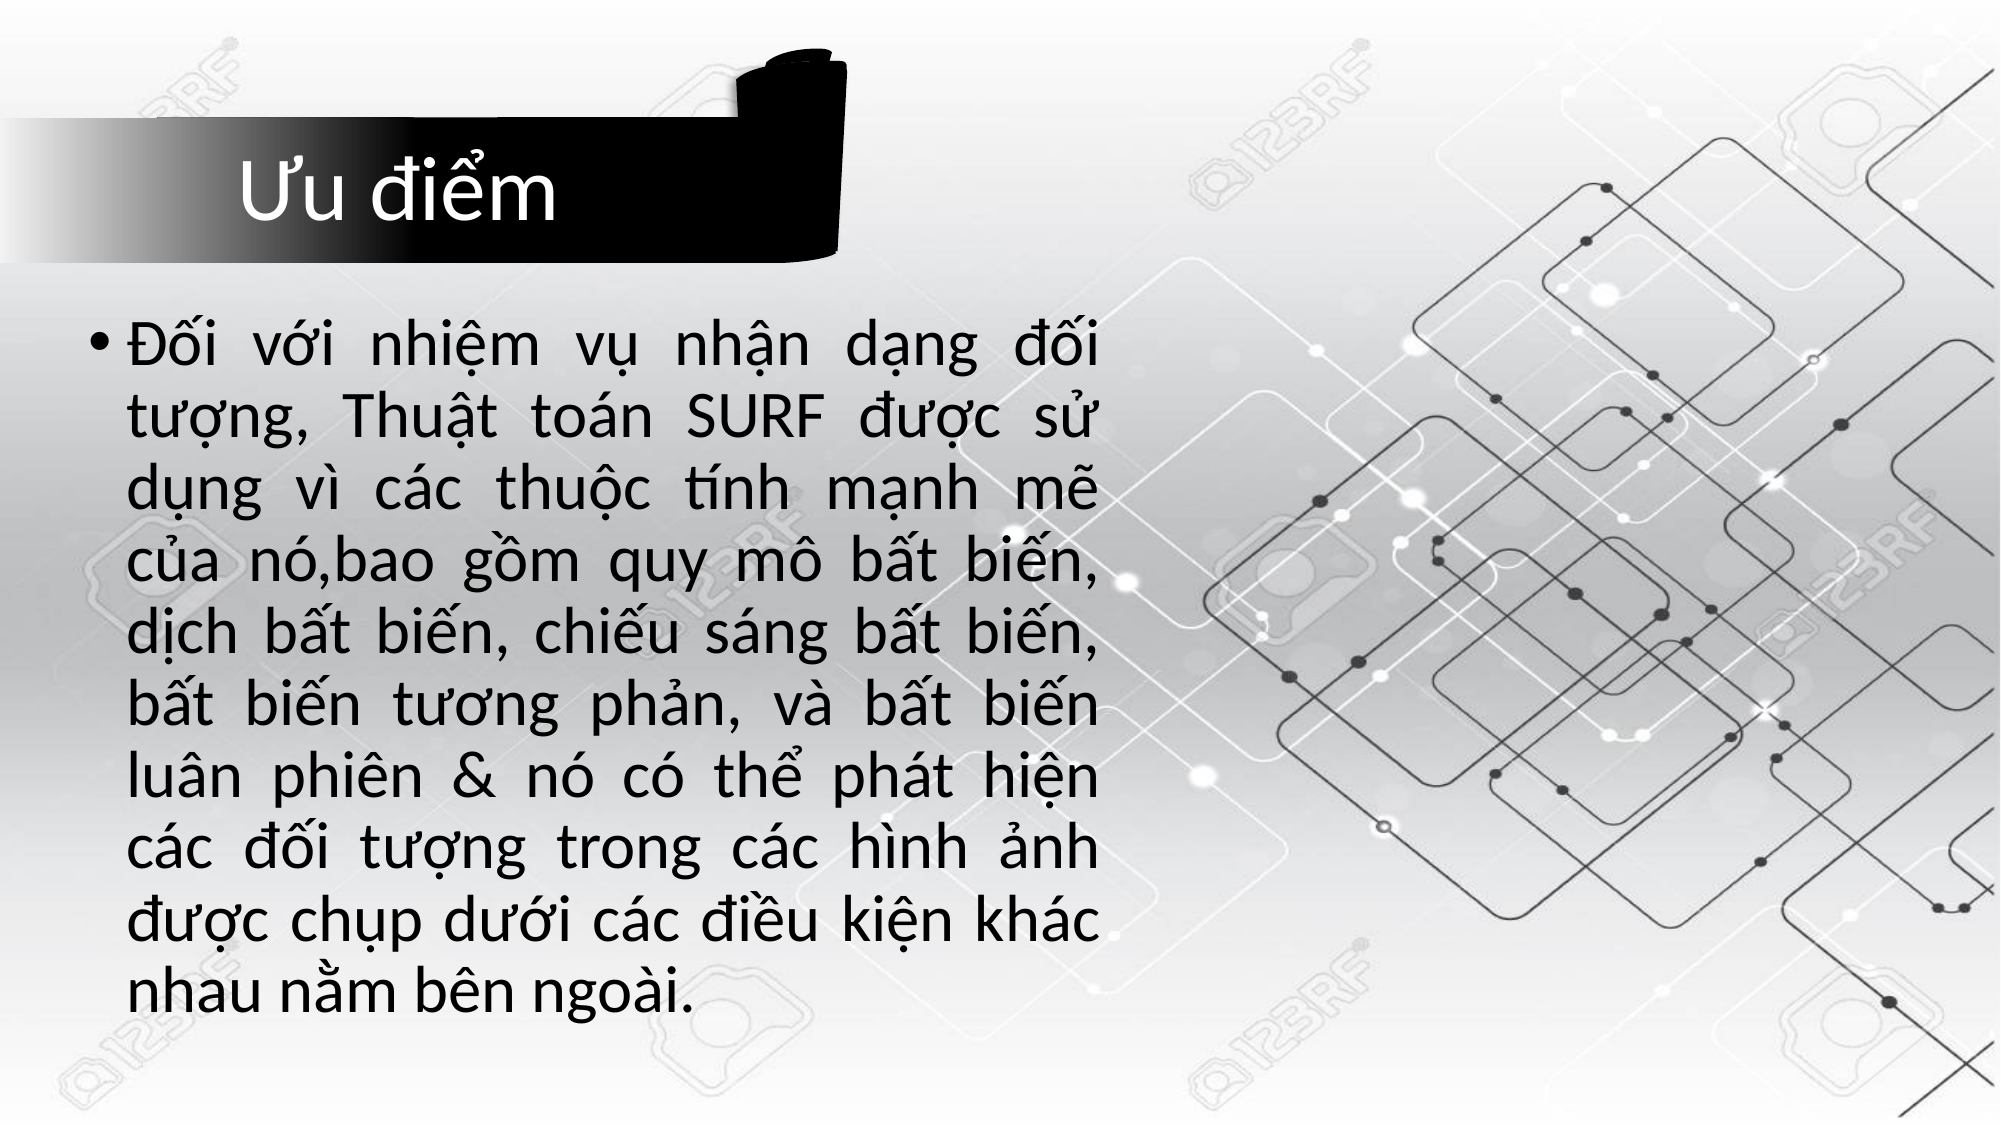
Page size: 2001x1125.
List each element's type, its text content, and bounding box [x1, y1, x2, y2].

list Đối với nhiệm vụ nhận dạng đối tượng, Thuật toán SURF được sử dụng vì các thuộc tính mạnh mẽ của nó,bao gồm quy mô bất biến, dịch bất biến, chiếu sáng bất biến, bất biến tương phản, và bất biến luân phiên & nó có thể phát hiện các đối tượng trong các hình ảnh được chụp dưới các điều kiện khác nhau nằm bên ngoài. [73, 300, 1117, 1085]
text_box [0, 115, 823, 265]
picture [0, 0, 2001, 1125]
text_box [736, 48, 848, 252]
text_box Ưu điểm [222, 121, 653, 247]
